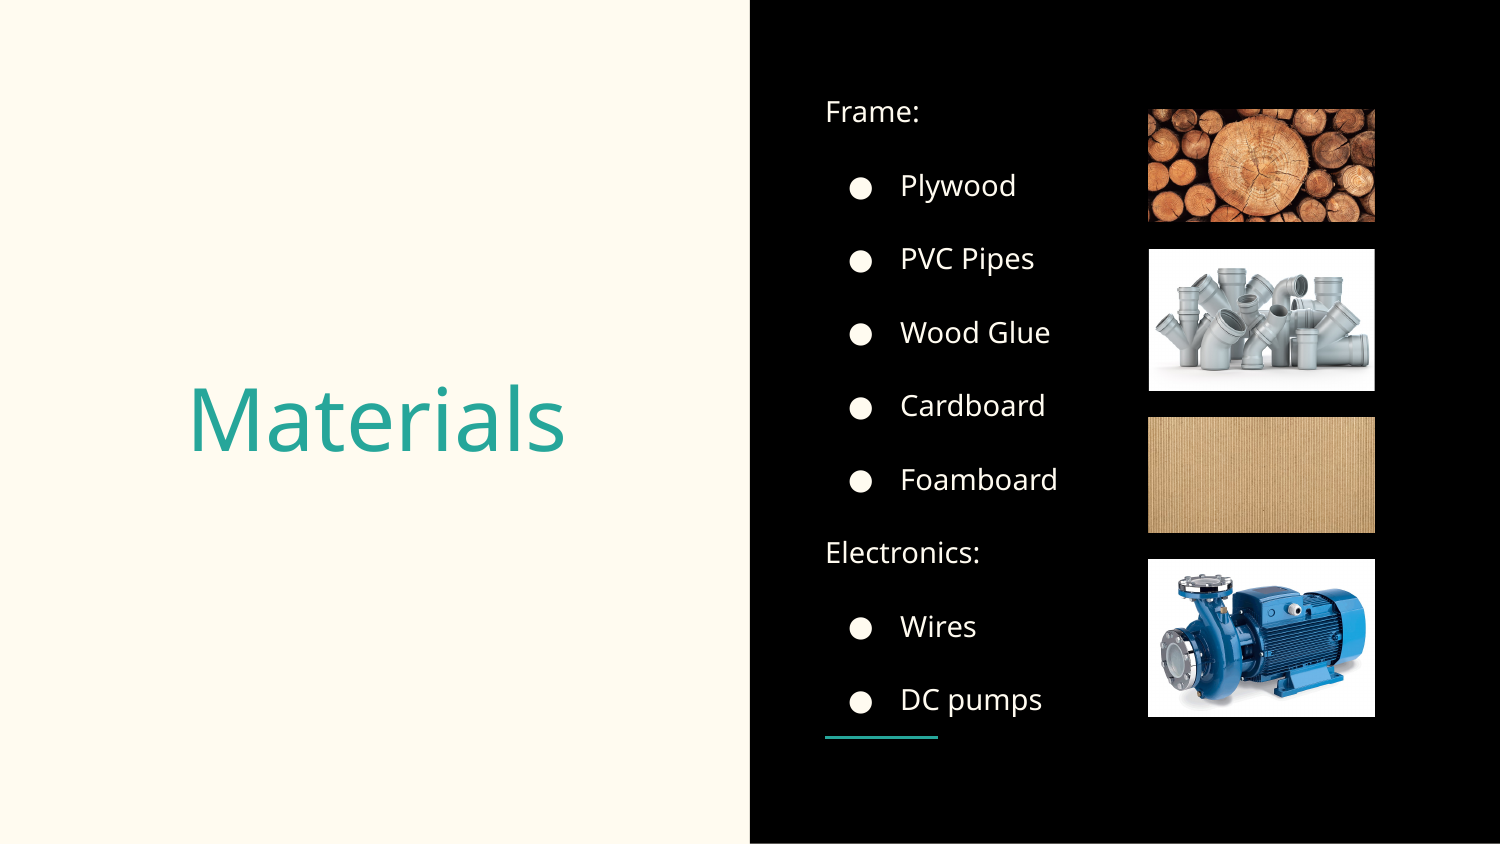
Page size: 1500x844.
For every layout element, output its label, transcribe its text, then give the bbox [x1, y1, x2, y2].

title Materials [45, 265, 709, 485]
list Frame: Plywood PVC Pipes Wood Glue Cardboard Foamboard Electronics: Wires DC pumps [810, 79, 1440, 725]
picture [1148, 249, 1375, 391]
picture [1148, 559, 1375, 717]
picture [1148, 108, 1375, 223]
picture [1148, 417, 1375, 533]
